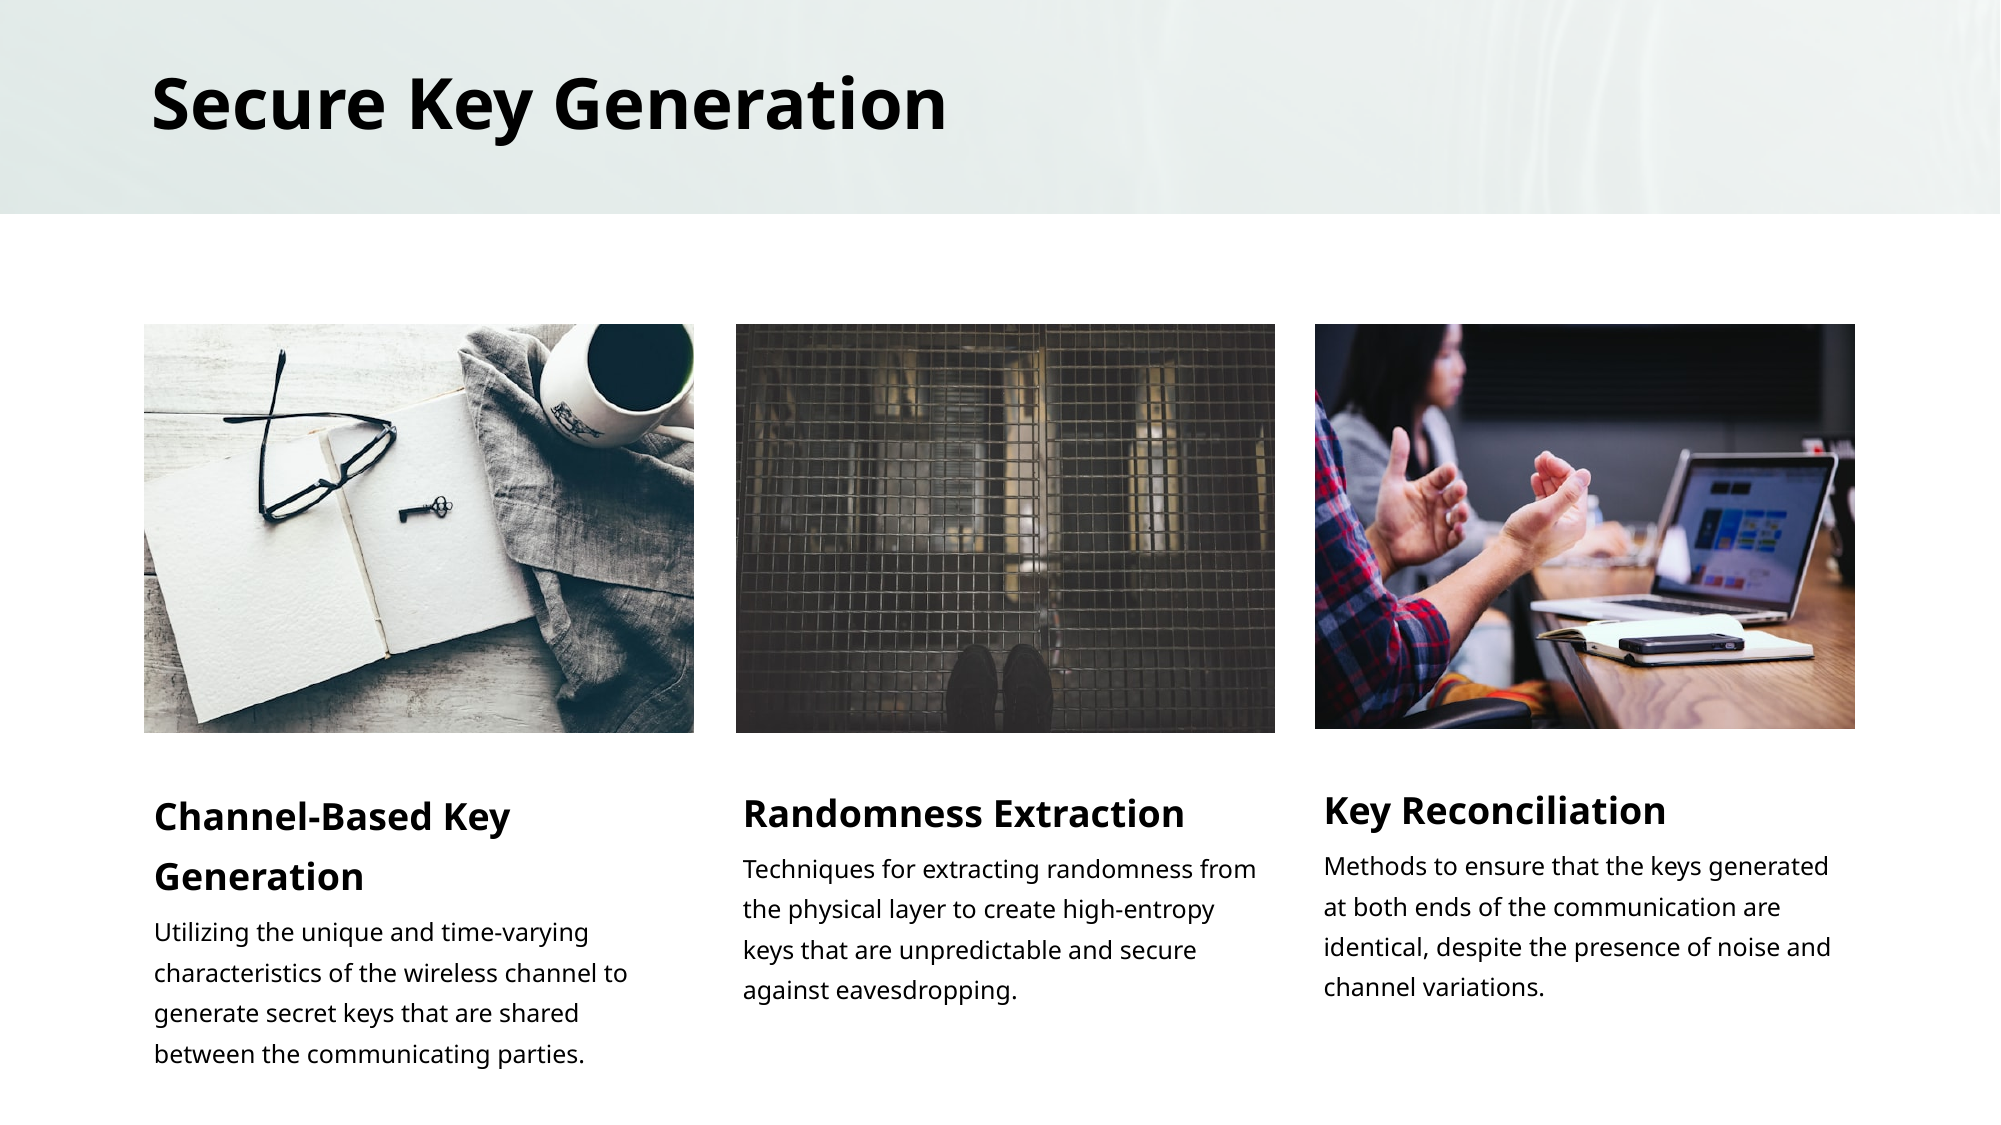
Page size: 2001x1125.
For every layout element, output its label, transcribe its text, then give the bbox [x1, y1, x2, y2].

picture [1315, 324, 1856, 729]
list Randomness Extraction Techniques for extracting randomness from the physical layer to create high-entropy keys that are unpredictable and secure against eavesdropping. [737, 750, 1275, 981]
list Key Reconciliation Methods to ensure that the keys generated at both ends of the communication are identical, despite the presence of noise and channel variations. [1317, 747, 1855, 978]
picture [0, 0, 2000, 214]
list Channel-Based Key Generation Utilizing the unique and time-varying characteristics of the wireless channel to generate secret keys that are shared between the communicating parties. [148, 753, 686, 984]
picture [735, 324, 1275, 733]
picture [144, 324, 694, 733]
